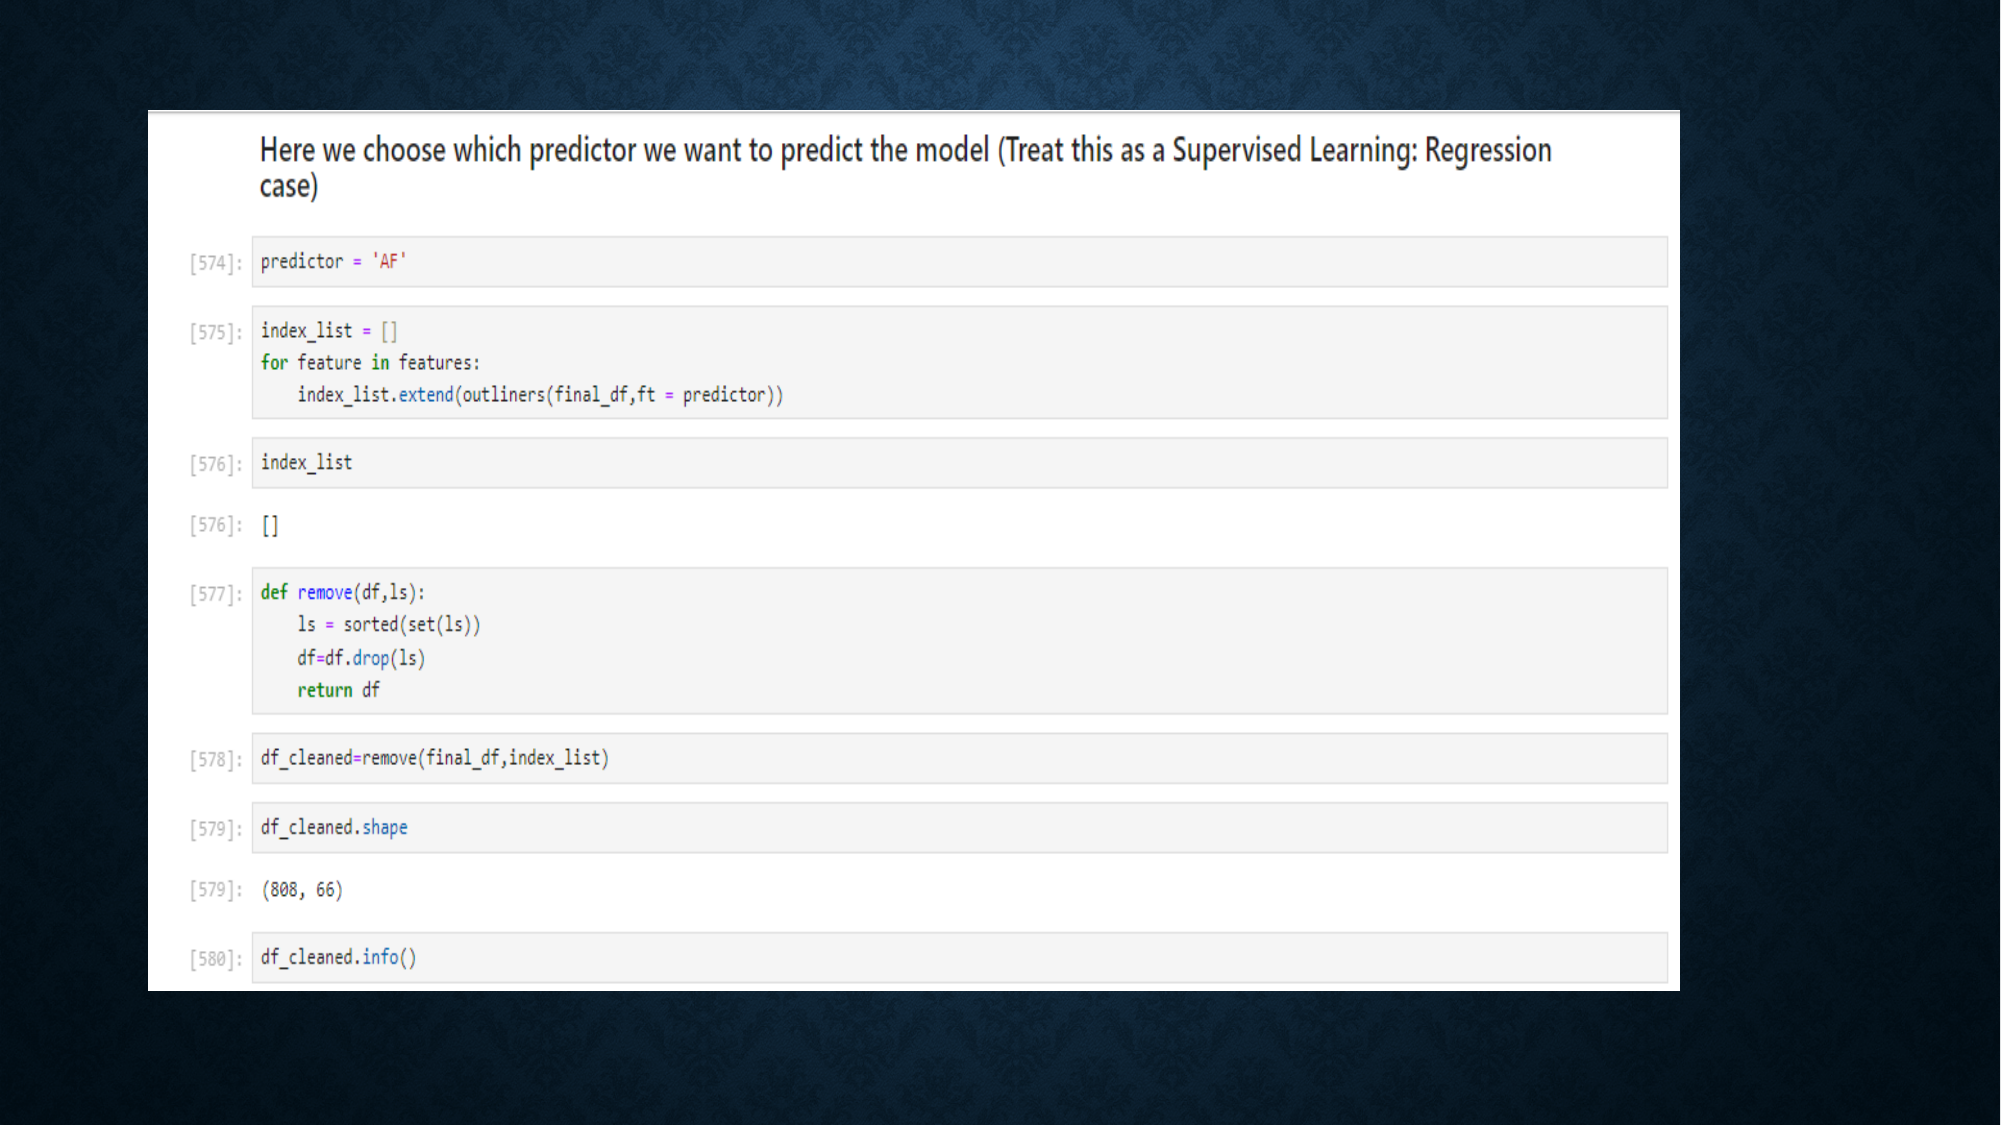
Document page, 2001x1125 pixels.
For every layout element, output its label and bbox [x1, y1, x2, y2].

picture [148, 109, 1680, 992]
